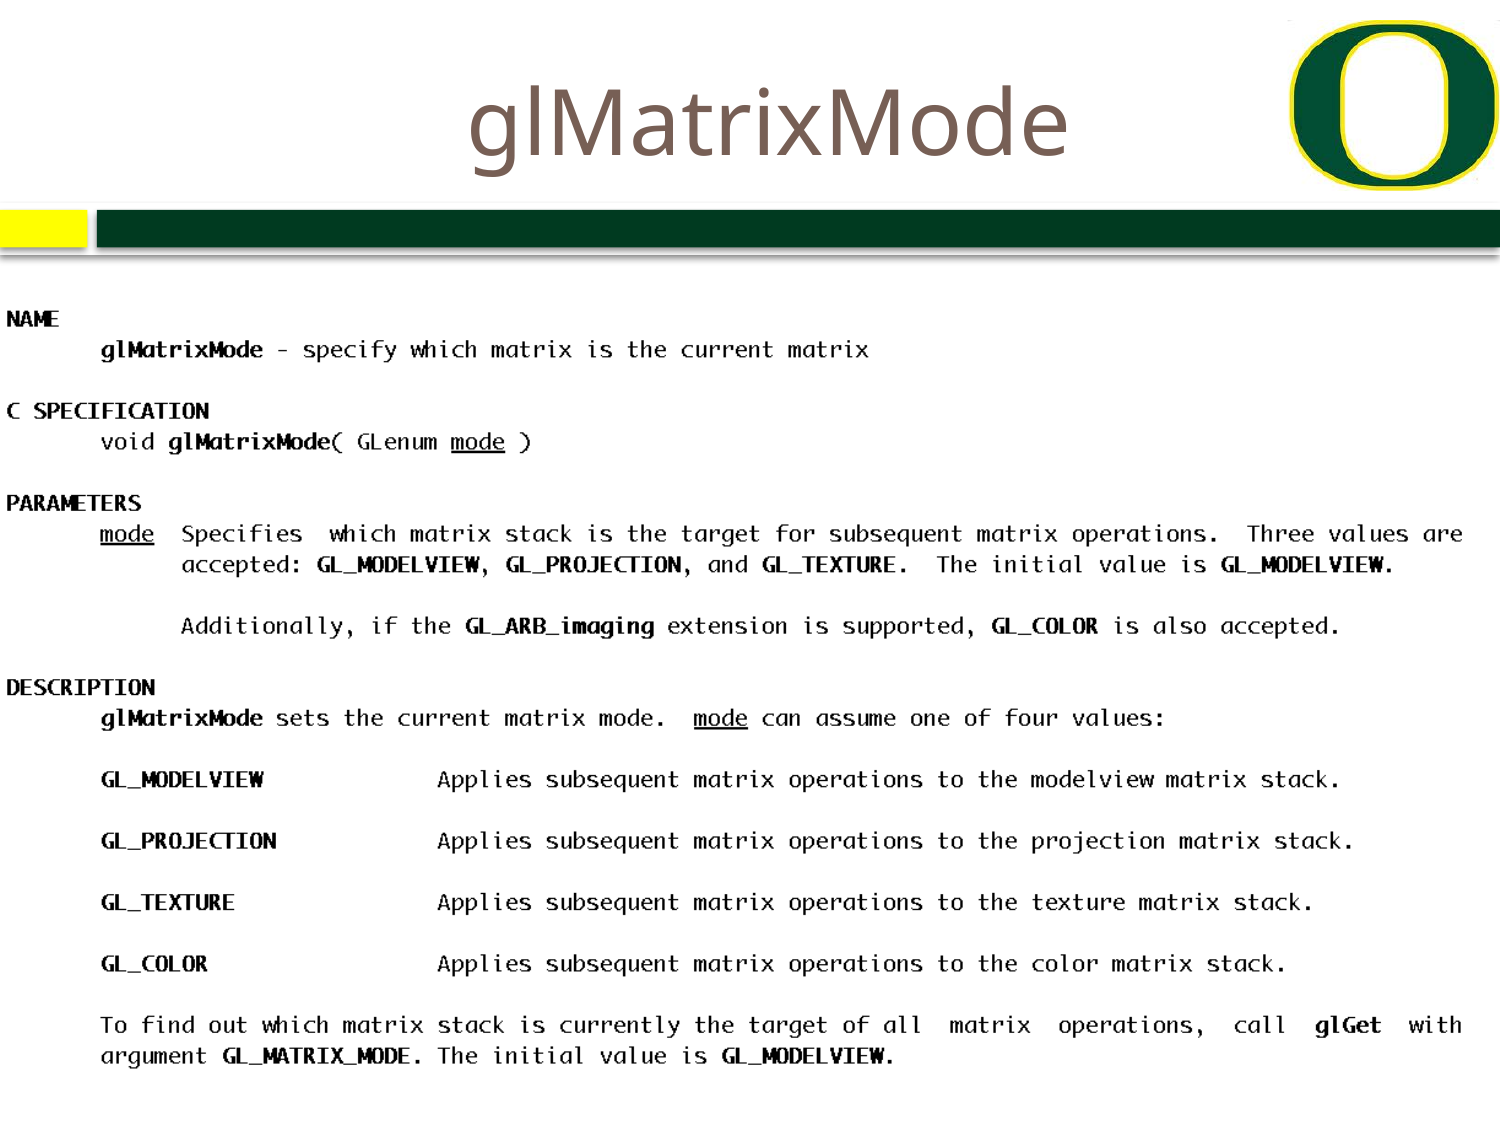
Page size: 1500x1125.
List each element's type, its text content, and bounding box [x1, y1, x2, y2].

picture [0, 285, 1500, 1076]
picture [1287, 20, 1500, 191]
title glMatrixMode [100, 37, 1438, 200]
